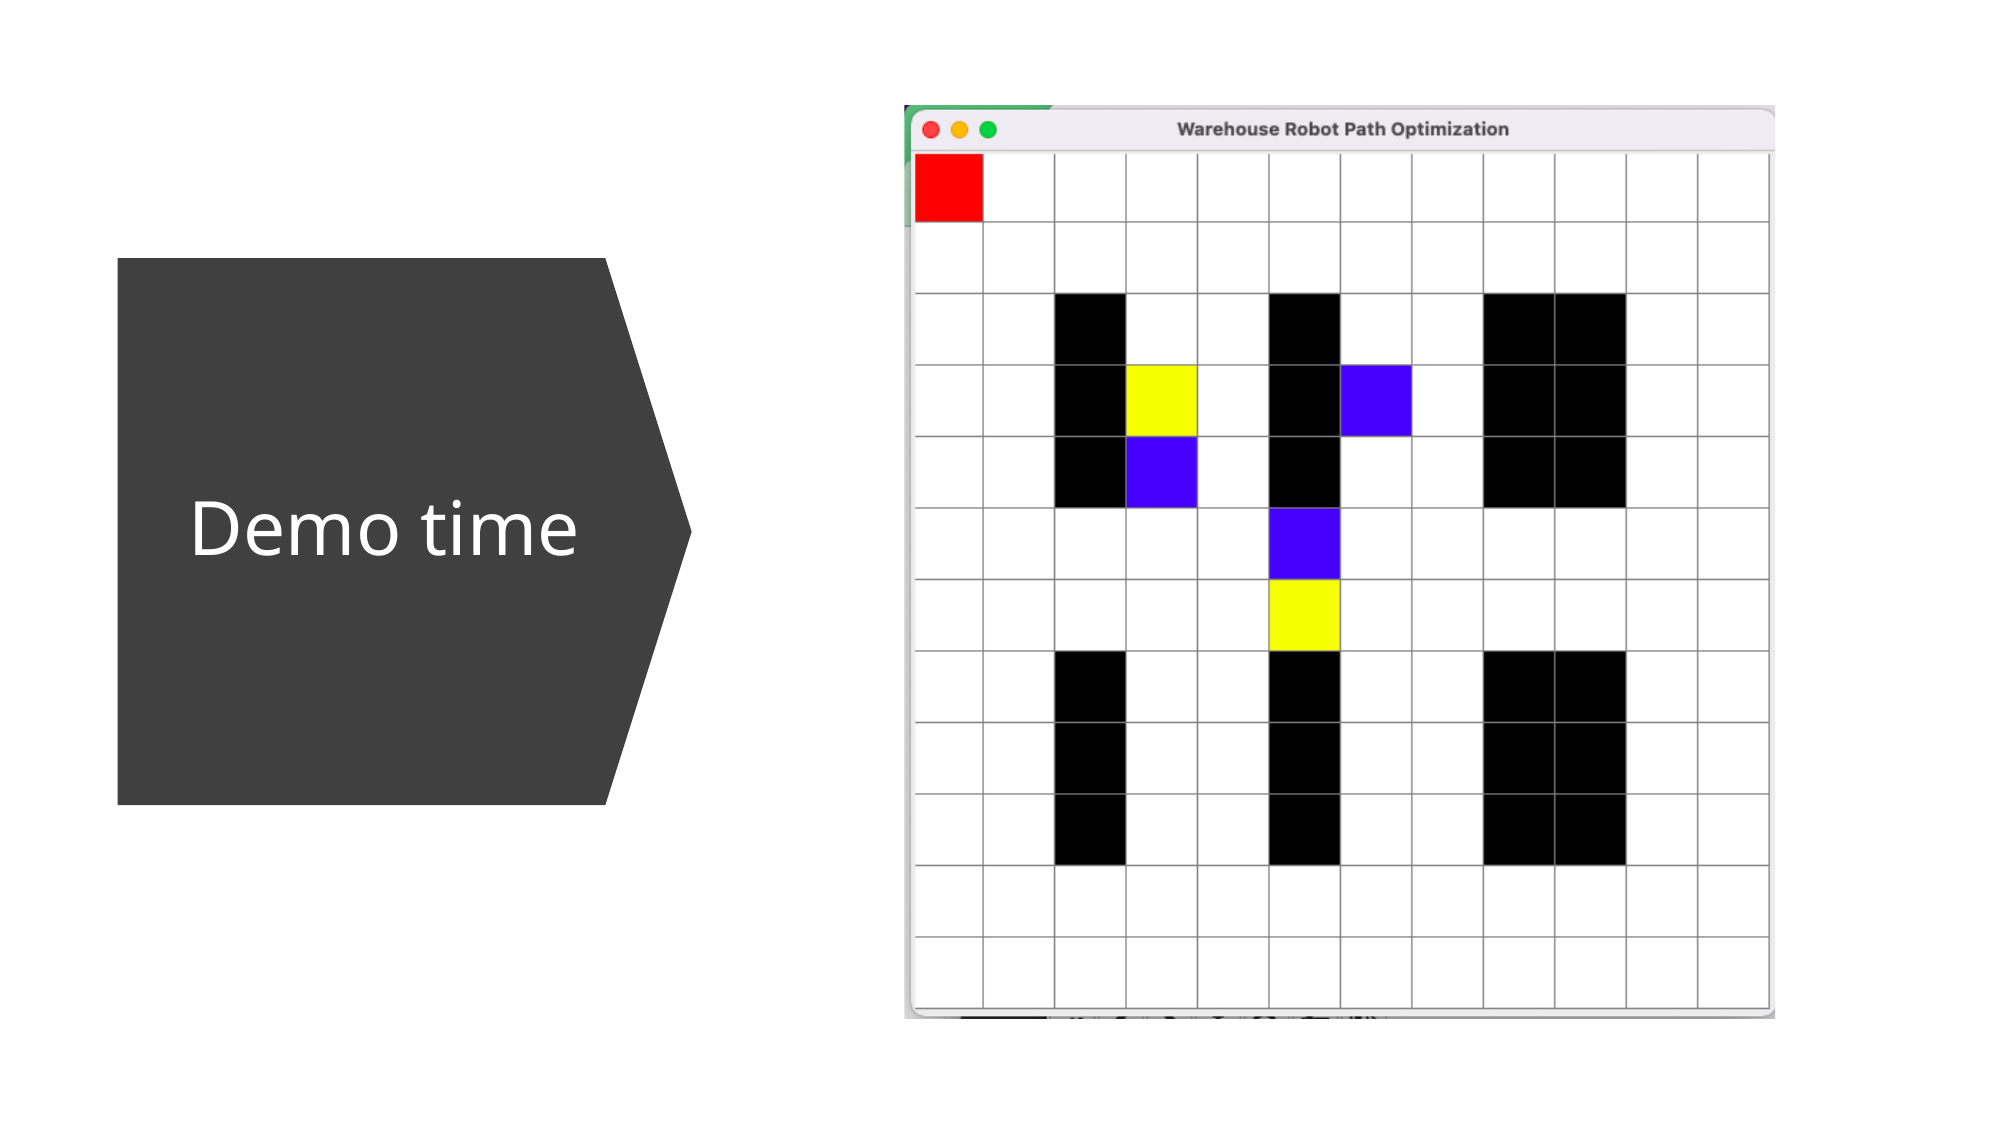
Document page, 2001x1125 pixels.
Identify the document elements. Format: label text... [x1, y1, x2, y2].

title Demo time [168, 322, 601, 741]
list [904, 105, 1776, 1020]
text_box [116, 257, 693, 807]
